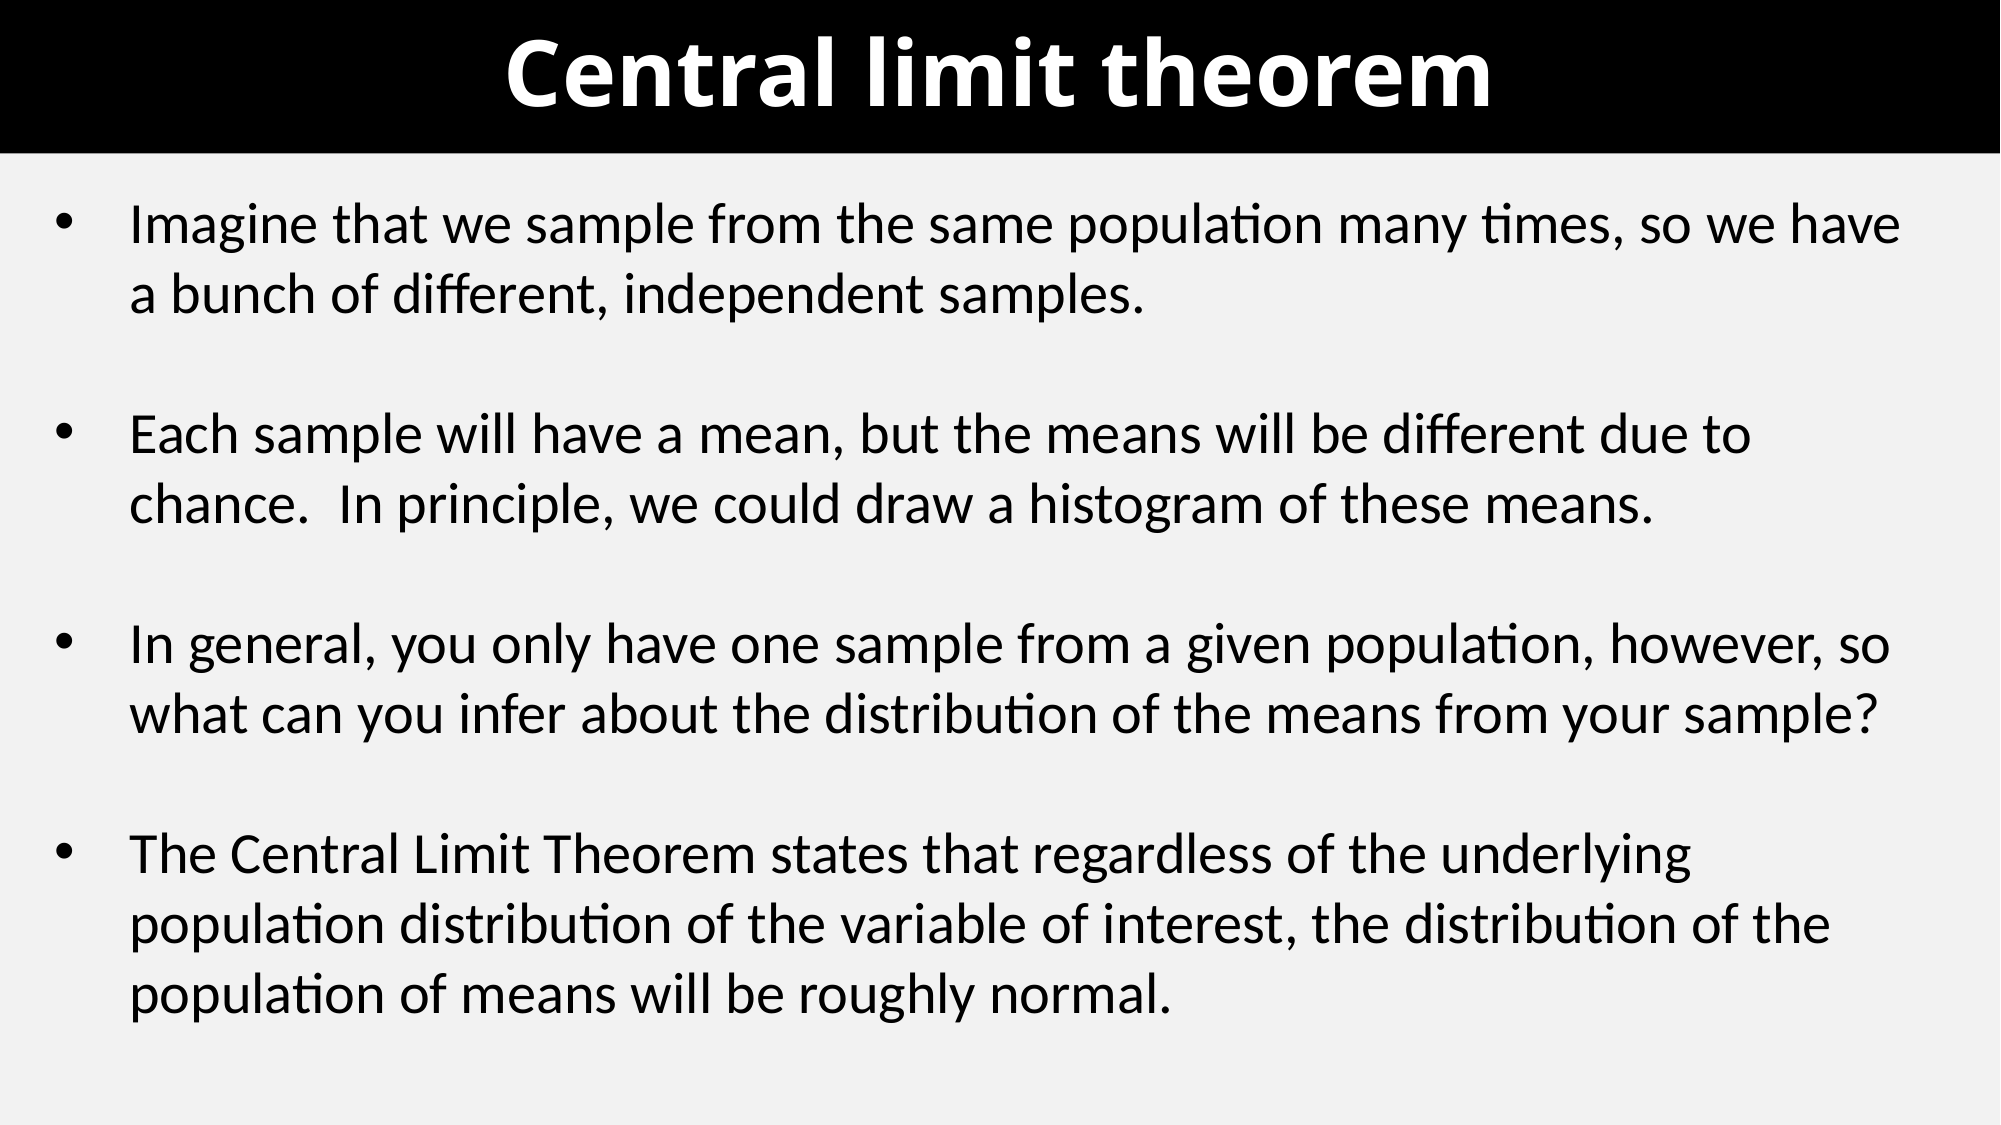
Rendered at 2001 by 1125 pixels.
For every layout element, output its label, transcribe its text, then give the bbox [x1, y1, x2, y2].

title Central limit theorem [0, 0, 2000, 154]
text_box Imagine that we sample from the same population many times, so we have a bunch of different, independent samples. Each sample will have a mean, but the means will be different due to chance. In principle, we could draw a histogram of these means. In general, you only have one sample from a given population, however, so what can you infer about the distribution of the means from your sample? The Central Limit Theorem states that regardless of the underlying population distribution of the variable of interest, the distribution of the population of means will be roughly normal. [39, 178, 1930, 1033]
